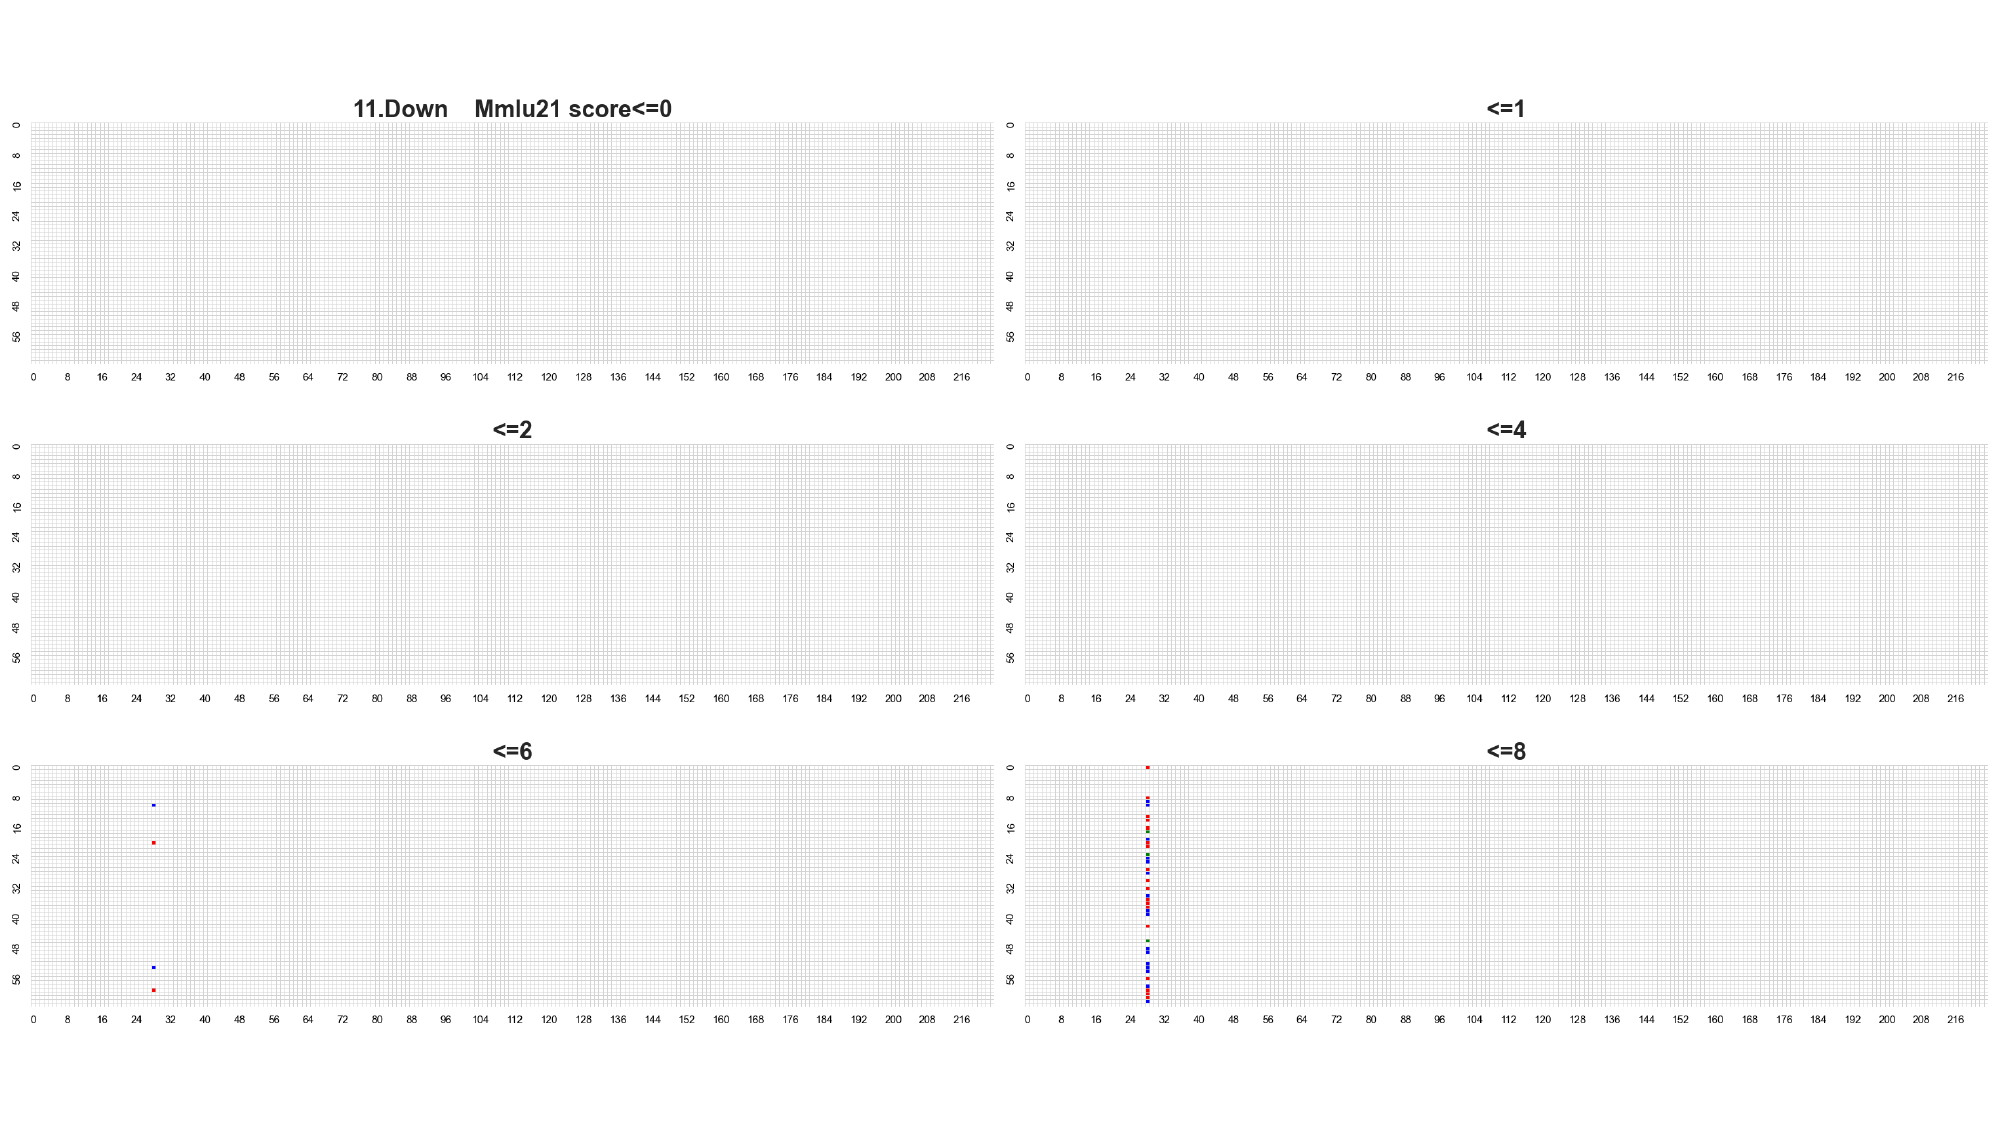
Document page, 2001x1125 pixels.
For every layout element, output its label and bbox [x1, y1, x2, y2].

picture [0, 87, 2000, 1037]
